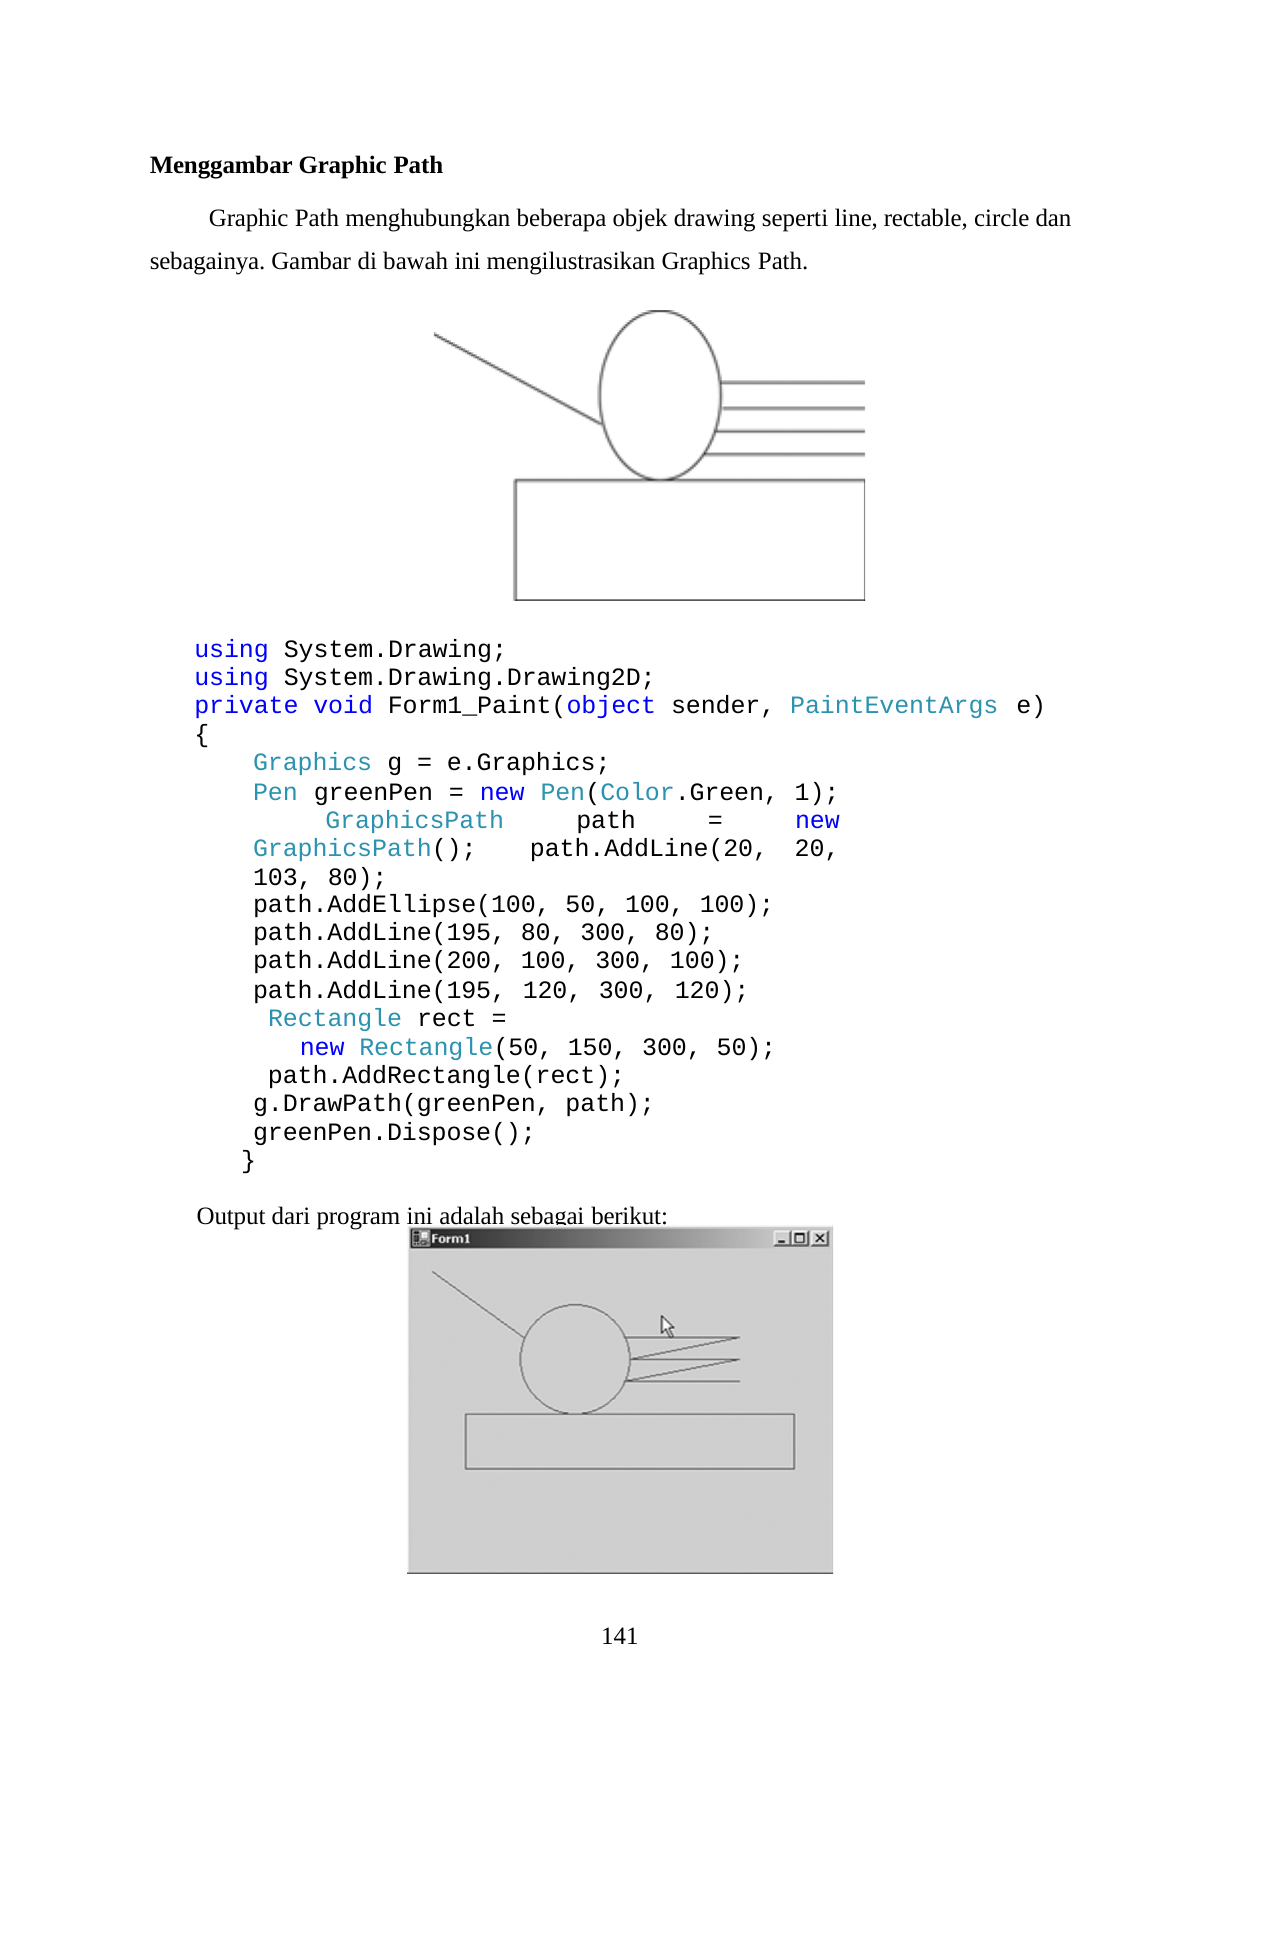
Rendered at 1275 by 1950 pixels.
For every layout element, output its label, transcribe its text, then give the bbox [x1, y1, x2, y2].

text_box Menggambar Graphic Path Graphic Path menghubungkan beberapa objek drawing seperti line, rectable, circle dan sebagainya. Gambar di bawah ini mengilustrasikan Graphics Path. [147, 146, 1081, 275]
text_box [407, 1225, 834, 1574]
text_box using System.Drawing; using System.Drawing.Drawing2D; private void Form1_Paint(object sender, PaintEventArgs e) { Graphics g = e.Graphics; Pen greenPen = new Pen(Color.Green, 1); GraphicsPath path = new GraphicsPath(); path.AddLine(20, 20, 103, 80); path.AddEllipse(100, 50, 100, 100); path.AddLine(195, 80, 300, 80); path.AddLine(200, 100, 300, 100); path.AddLine(195, 120, 300, 120); Rectangle rect = new Rectangle(50, 150, 300, 50); path.AddRectangle(rect); g.DrawPath(greenPen, path); greenPen.Dispose(); } Output dari program ini adalah sebagai berikut: [147, 630, 1052, 1230]
text_box [433, 310, 866, 601]
text_box 141 [594, 1619, 669, 1650]
